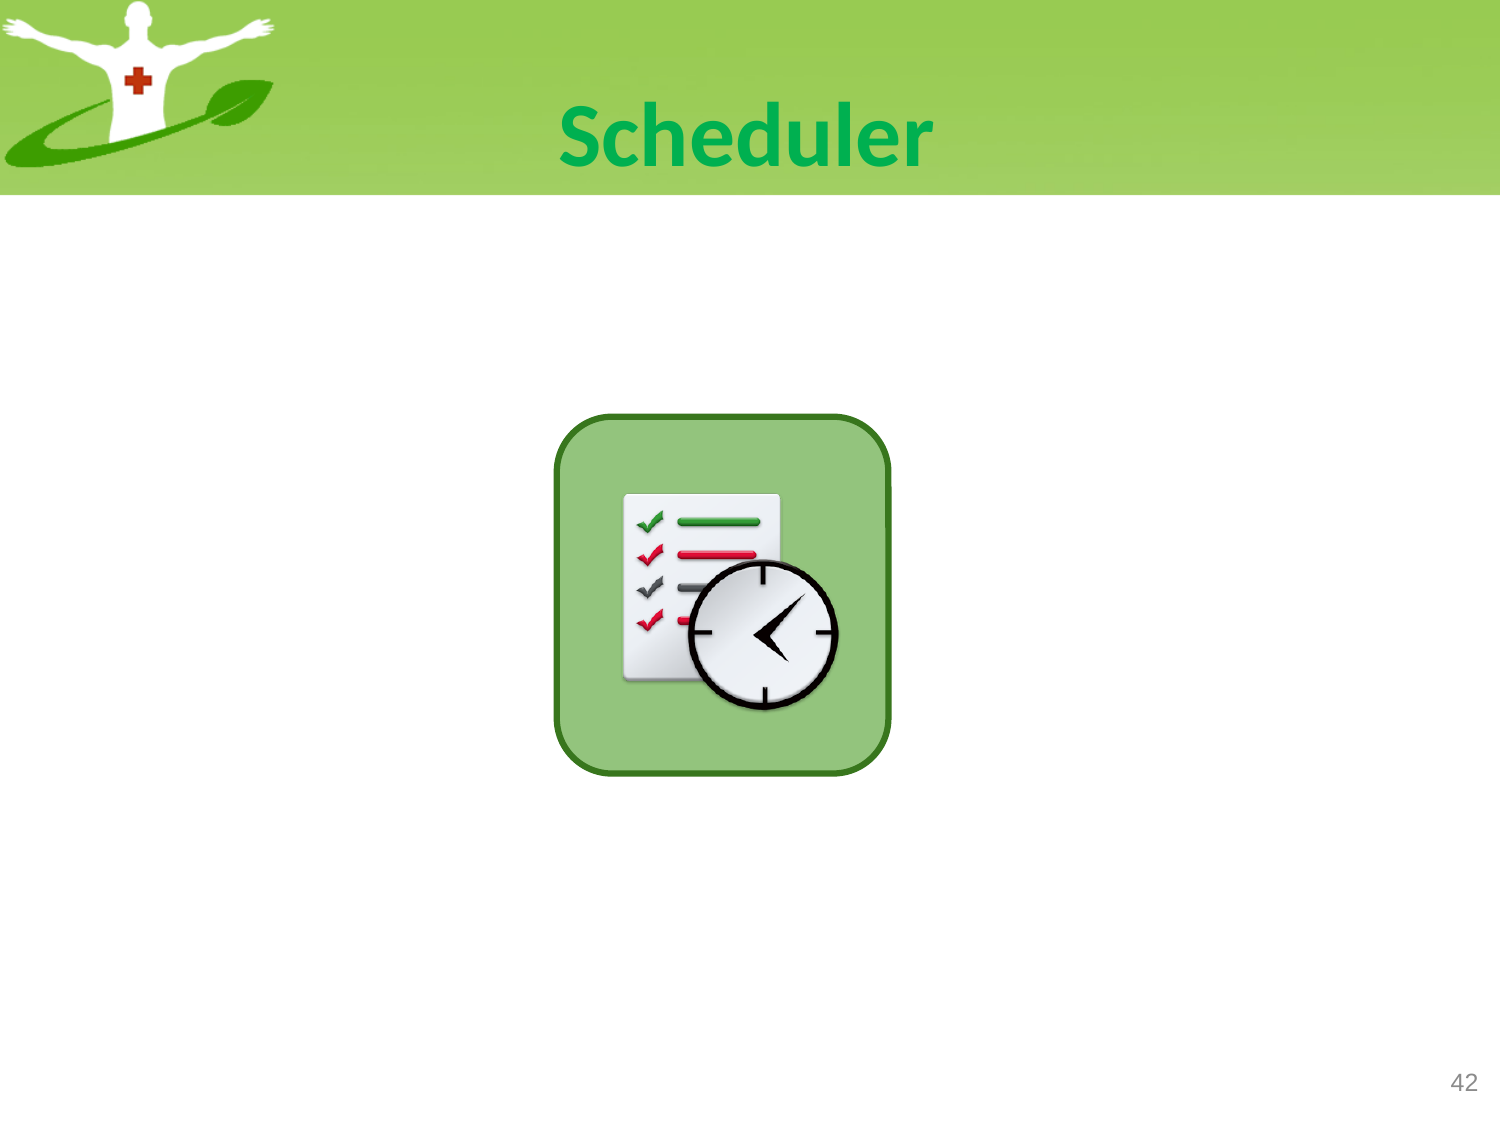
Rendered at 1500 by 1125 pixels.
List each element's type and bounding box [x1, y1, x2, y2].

picture [0, 0, 1500, 1125]
text_box [556, 416, 889, 774]
